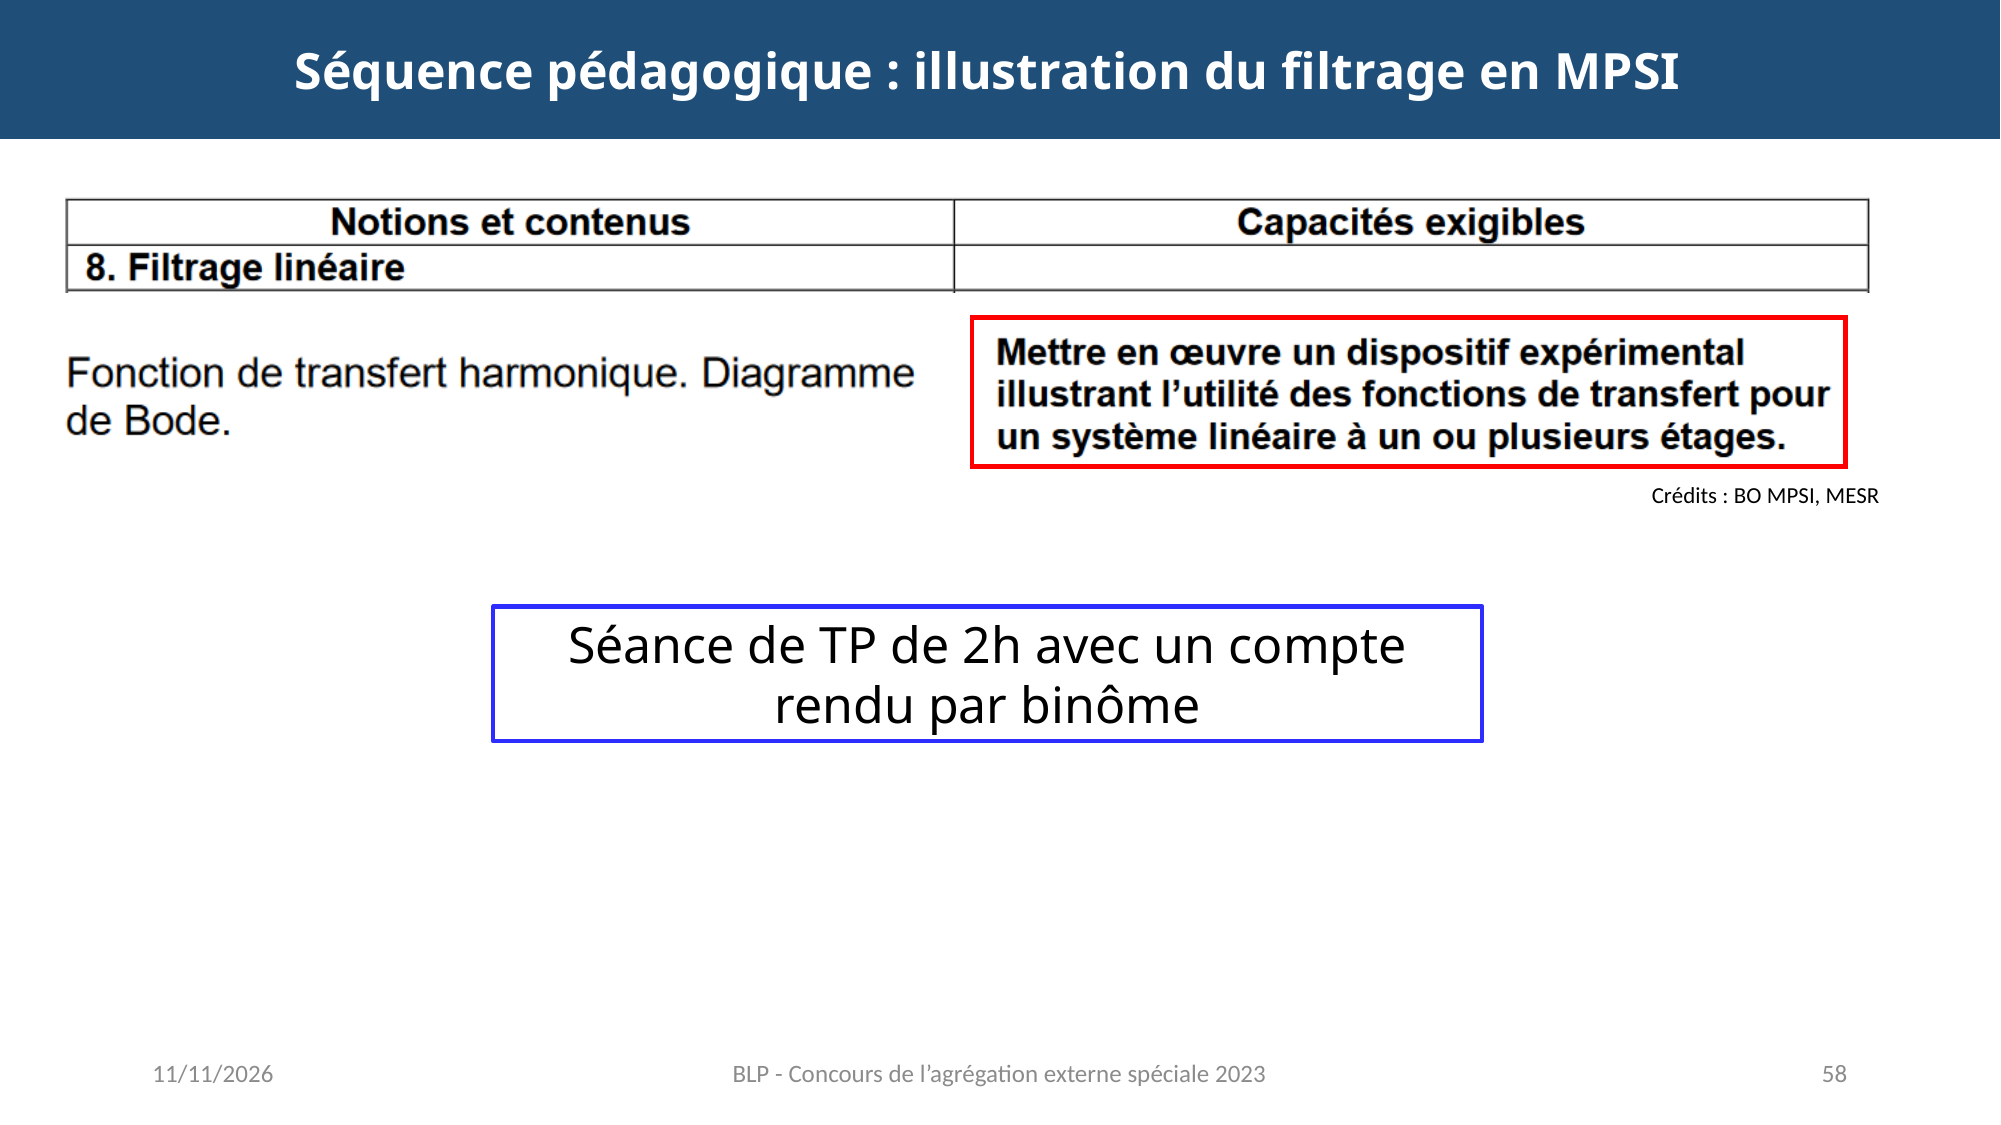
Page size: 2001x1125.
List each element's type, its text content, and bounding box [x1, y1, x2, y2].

text_box Séance de TP de 2h avec un compte rendu par binôme [493, 606, 1483, 742]
text_box Crédits : BO MPSI, MESR [1637, 473, 1905, 516]
picture [56, 191, 1905, 293]
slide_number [137, 1042, 588, 1103]
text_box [971, 317, 1863, 467]
slide_number 58 [1412, 1042, 1863, 1103]
footer BLP - Concours de l’agrégation externe spéciale 2023 [662, 1042, 1338, 1103]
text_box Séquence pédagogique : illustration du filtrage en MPSI [0, 12, 1976, 135]
picture [61, 347, 949, 467]
